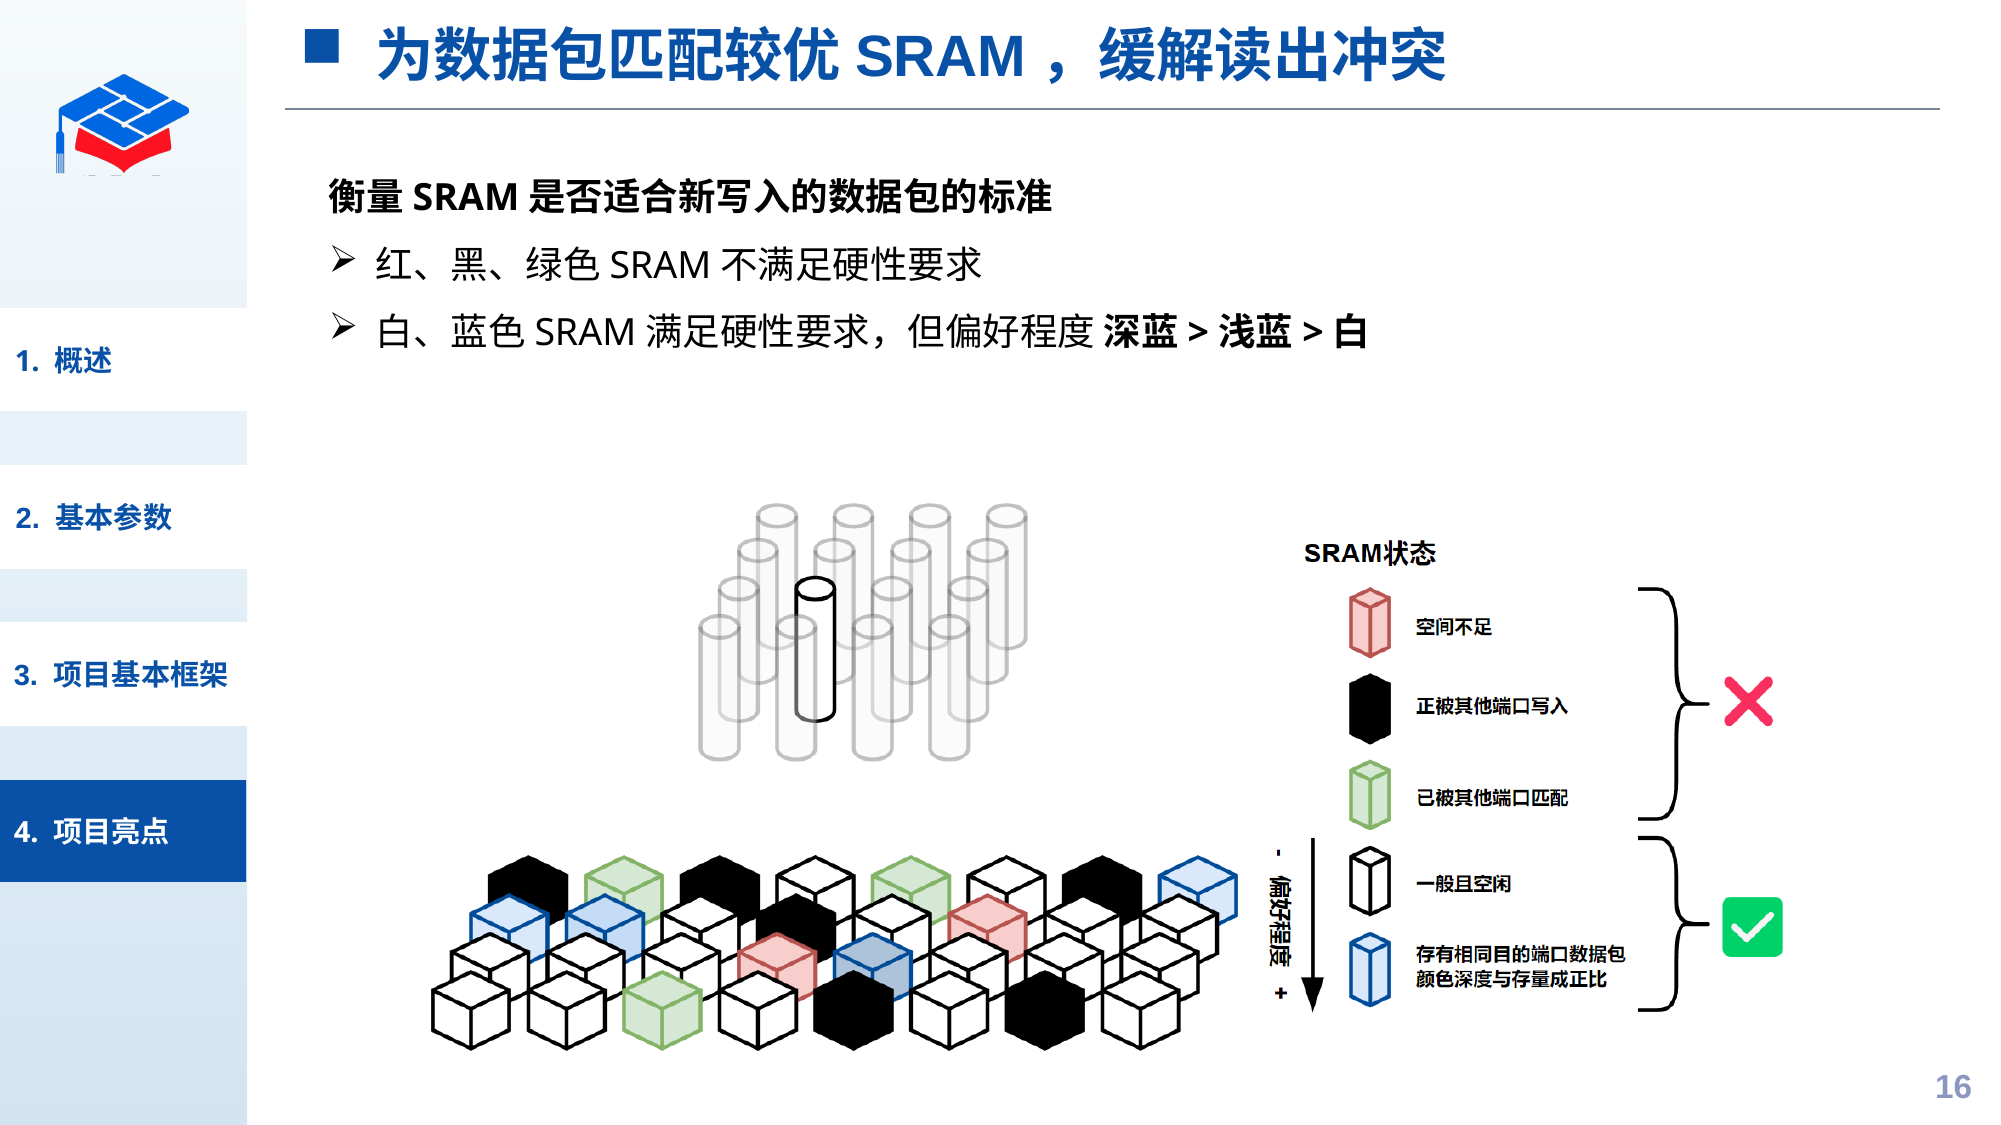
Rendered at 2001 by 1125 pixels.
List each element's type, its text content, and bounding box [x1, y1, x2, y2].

title 为数据包匹配较优SRAM，缓解读出冲突 [285, 0, 1523, 96]
text_box 衡量SRAM是否适合新写入的数据包的标准 红、黑、绿色SRAM不满足硬性要求 白、蓝色SRAM满足硬性要求，但偏好程度 深蓝>浅蓝>白 [313, 143, 1422, 361]
slide_number 16 [1915, 1062, 1987, 1108]
text_box [0, 569, 248, 622]
picture [33, 74, 214, 176]
text_box 2. 基本参数 [0, 465, 249, 569]
text_box [0, 0, 248, 465]
text_box [0, 726, 248, 1125]
picture [414, 465, 1811, 1120]
text_box 4. 项目亮点 [0, 779, 247, 883]
text_box 3. 项目基本框架 [0, 622, 248, 726]
text_box 1. 概述 [0, 308, 247, 411]
